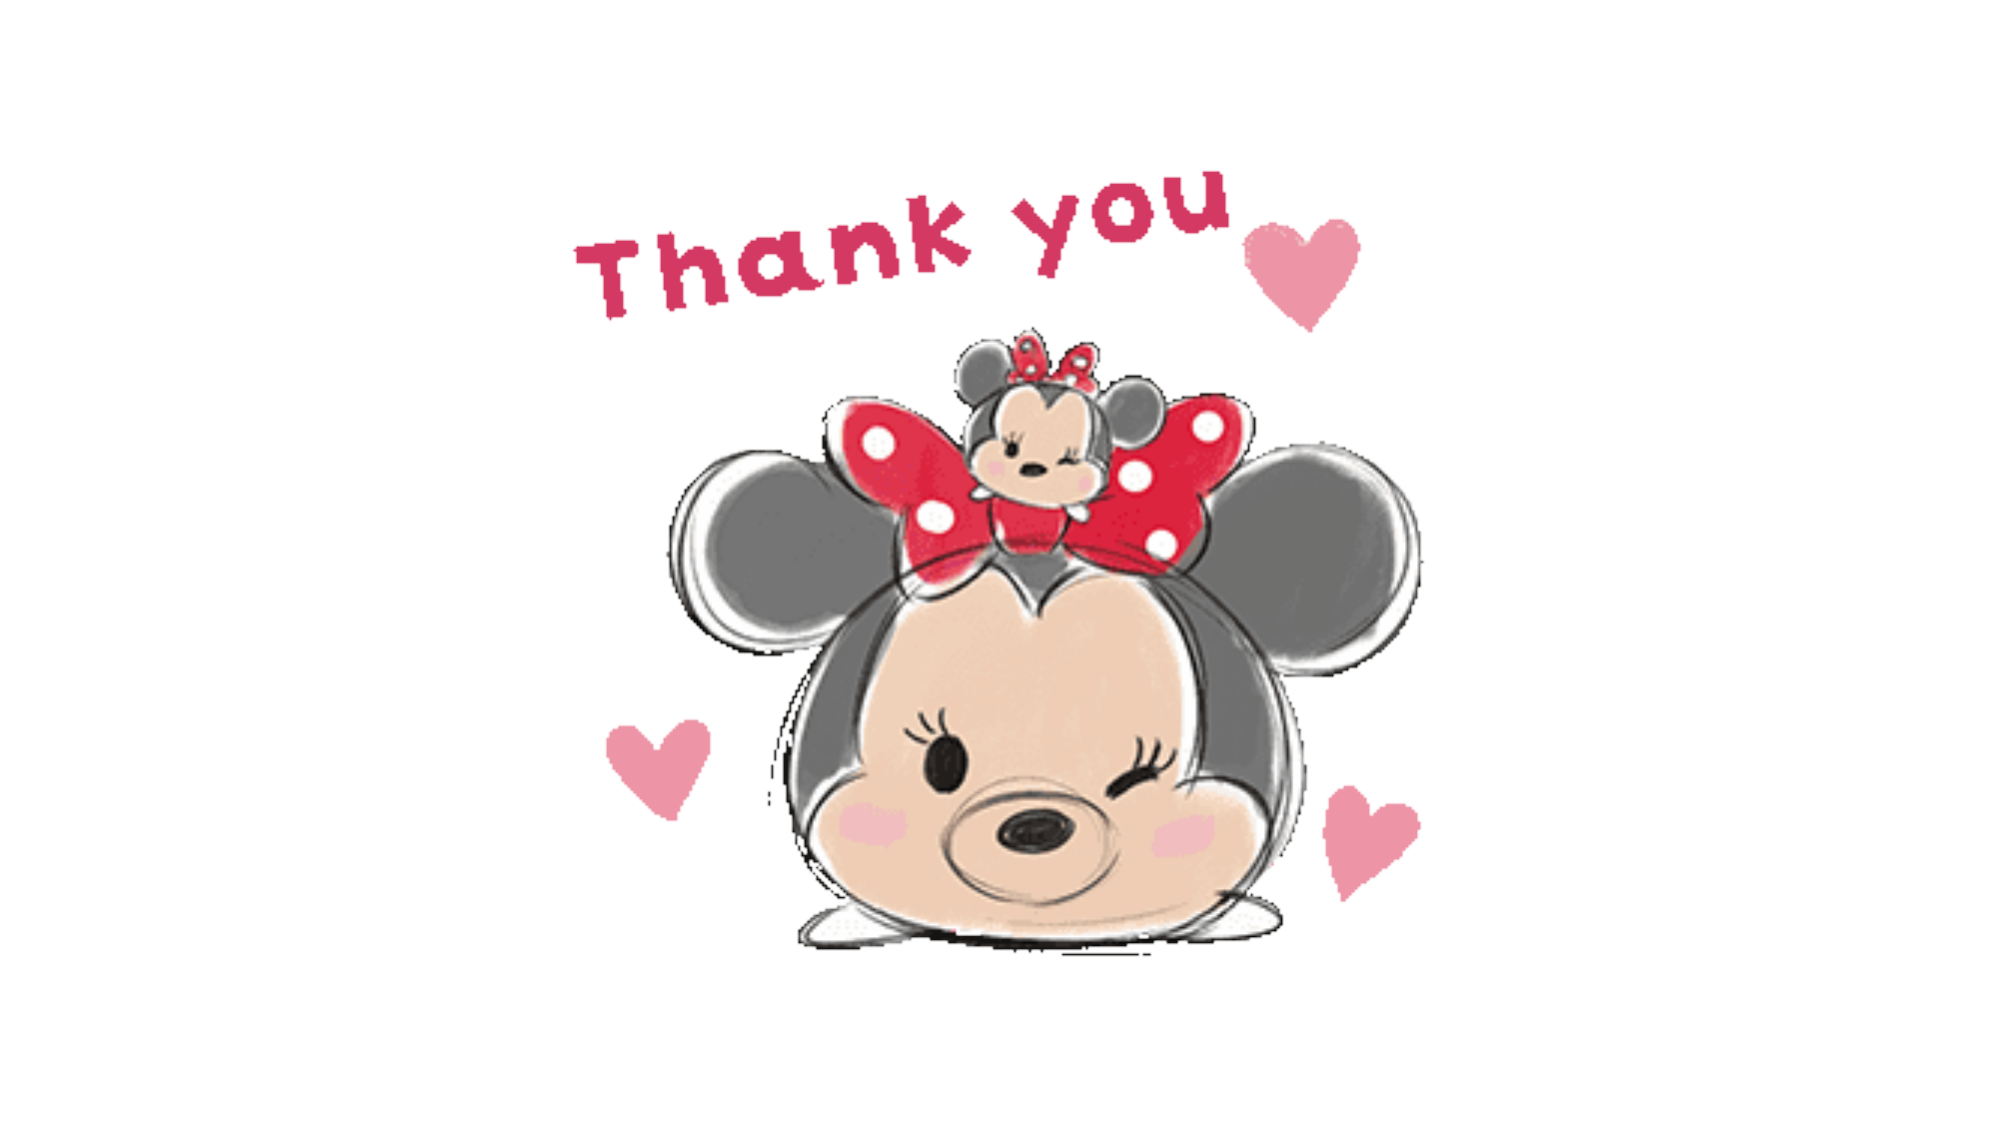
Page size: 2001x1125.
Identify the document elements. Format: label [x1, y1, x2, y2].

picture [496, 106, 1503, 1005]
